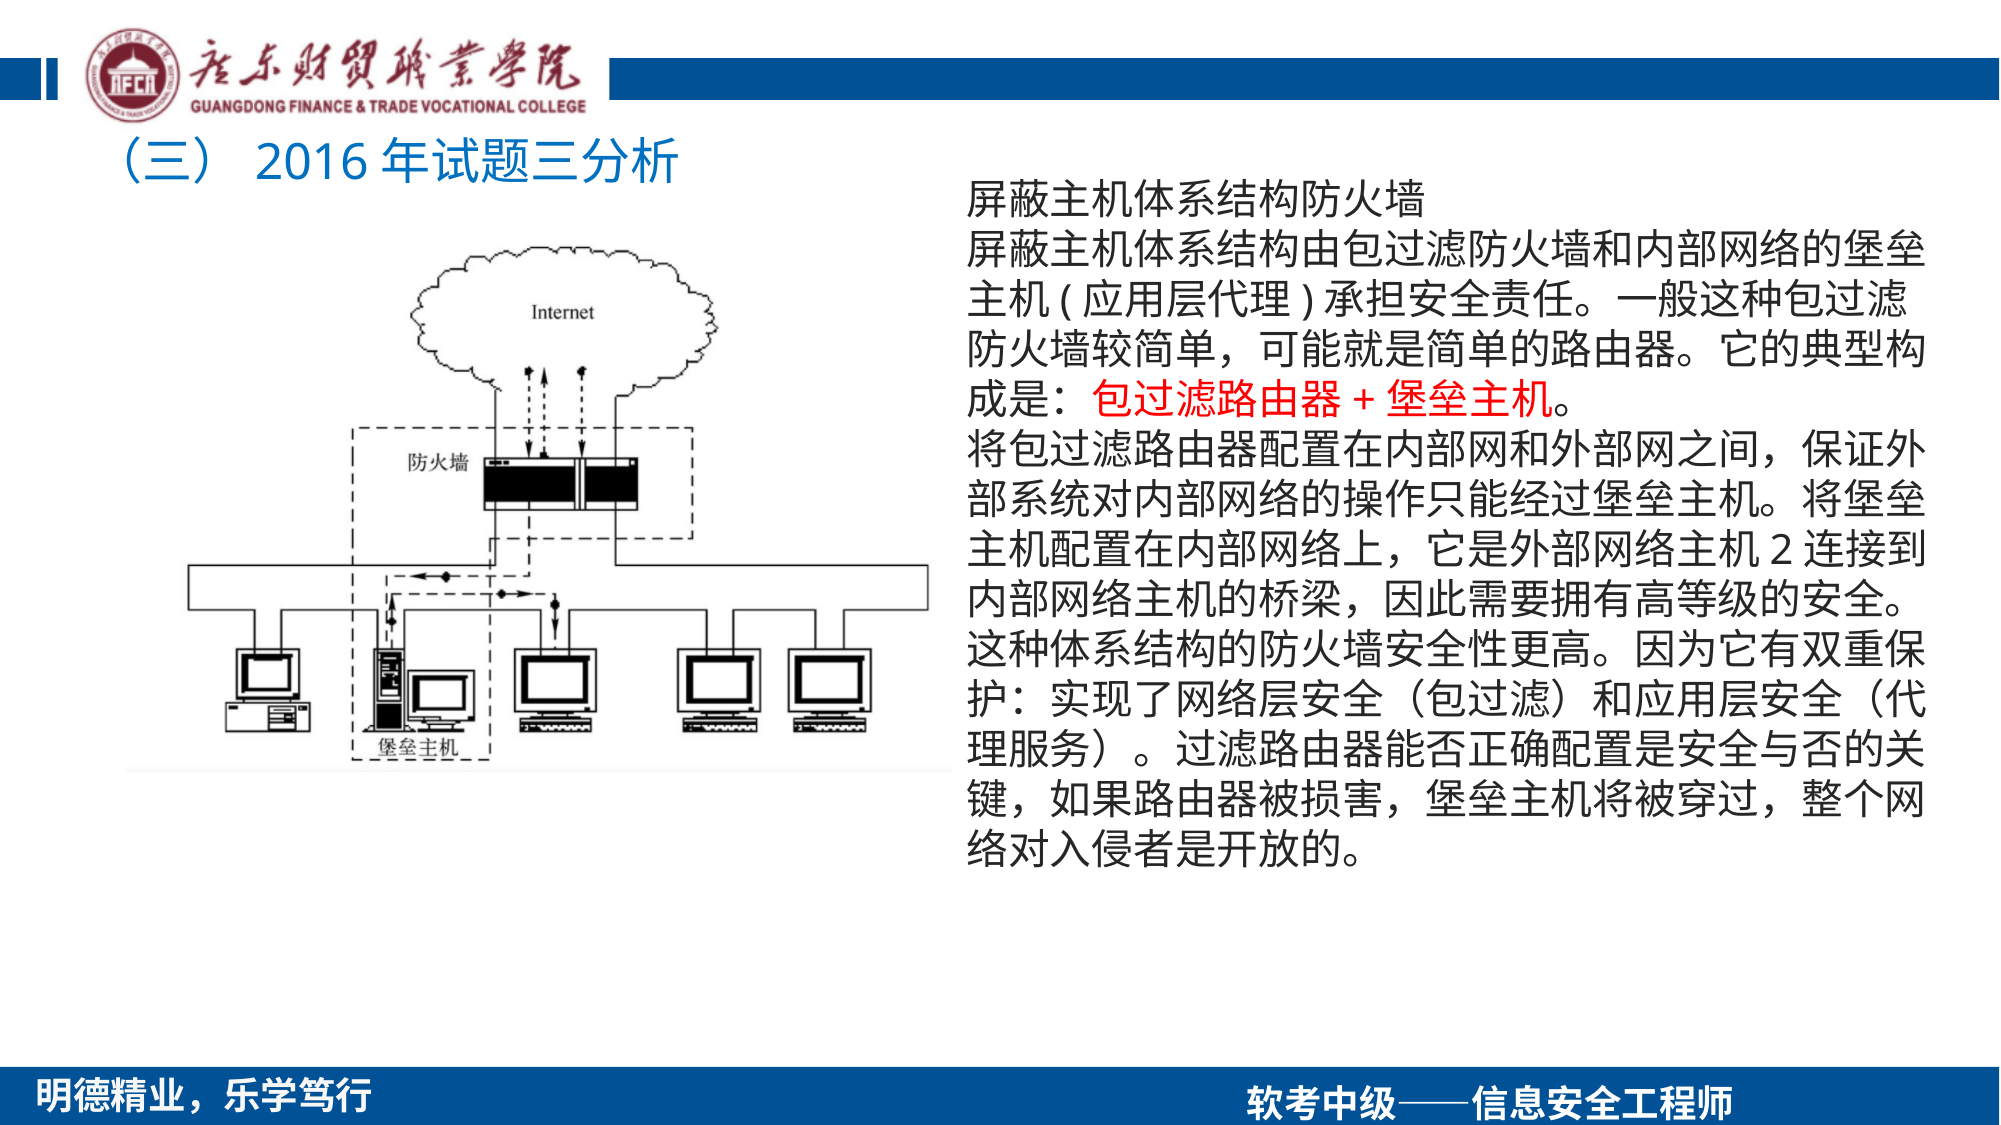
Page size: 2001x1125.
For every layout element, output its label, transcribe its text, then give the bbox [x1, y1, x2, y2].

text_box 屏蔽主机体系结构防火墙 屏蔽主机体系结构由包过滤防火墙和内部网络的堡垒主机(应用层代理)承担安全责任。一般这种包过滤防火墙较简单，可能就是简单的路由器。它的典型构成是：包过滤路由器+堡垒主机。 将包过滤路由器配置在内部网和外部网之间，保证外部系统对内部网络的操作只能经过堡垒主机。将堡垒主机配置在内部网络上，它是外部网络主机2连接到内部网络主机的桥梁，因此需要拥有高等级的安全。 这种体系结构的防火墙安全性更高。因为它有双重保护：实现了网络层安全（包过滤）和应用层安全（代理服务）。过滤路由器能否正确配置是安全与否的关键，如果路由器被损害，堡垒主机将被穿过，整个网络对入侵者是开放的。 [951, 165, 1952, 881]
picture [83, 20, 593, 109]
picture [125, 230, 952, 773]
text_box （三）2016年试题三分析 [78, 109, 1282, 197]
